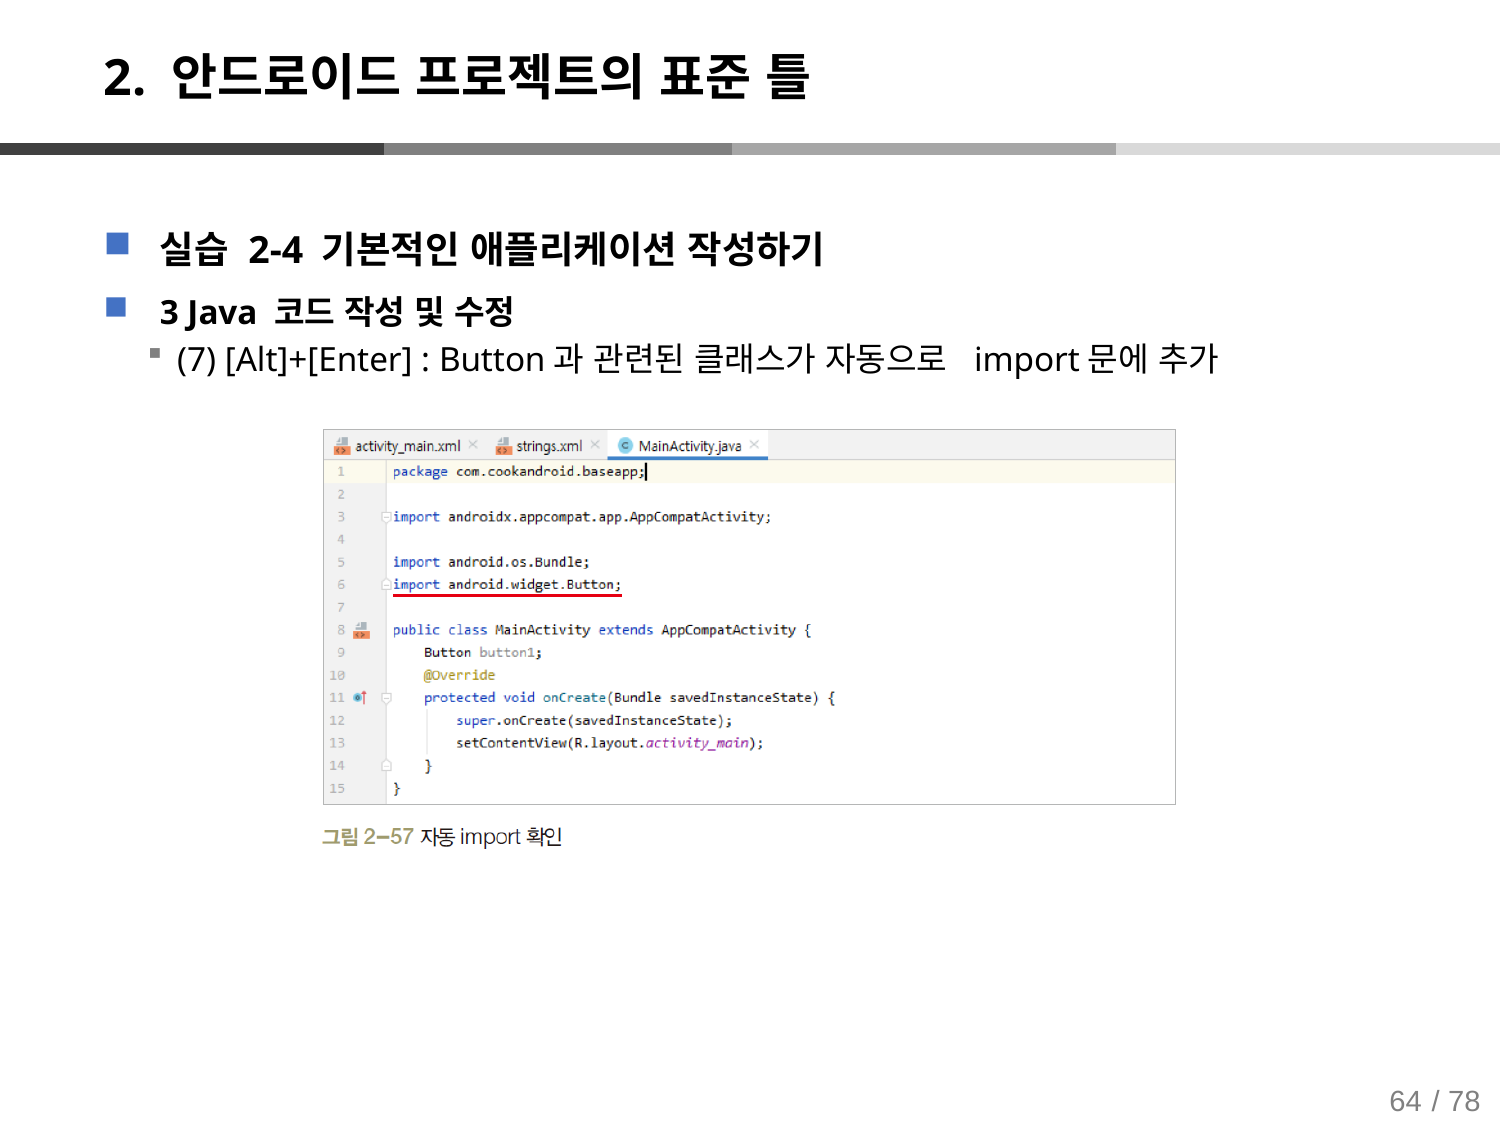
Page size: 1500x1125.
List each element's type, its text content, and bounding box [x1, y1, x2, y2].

title 2. 안드로이드 프로젝트의 표준 틀 [88, 30, 1211, 121]
list 실습 2-4 기본적인 애플리케이션 작성하기 3 Java 코드 작성 및 수정 (7) [Alt]+[Enter] : Button과 관련된 클래스가 자동으로 import문에 추가 [88, 196, 1432, 1083]
picture [320, 427, 1180, 851]
